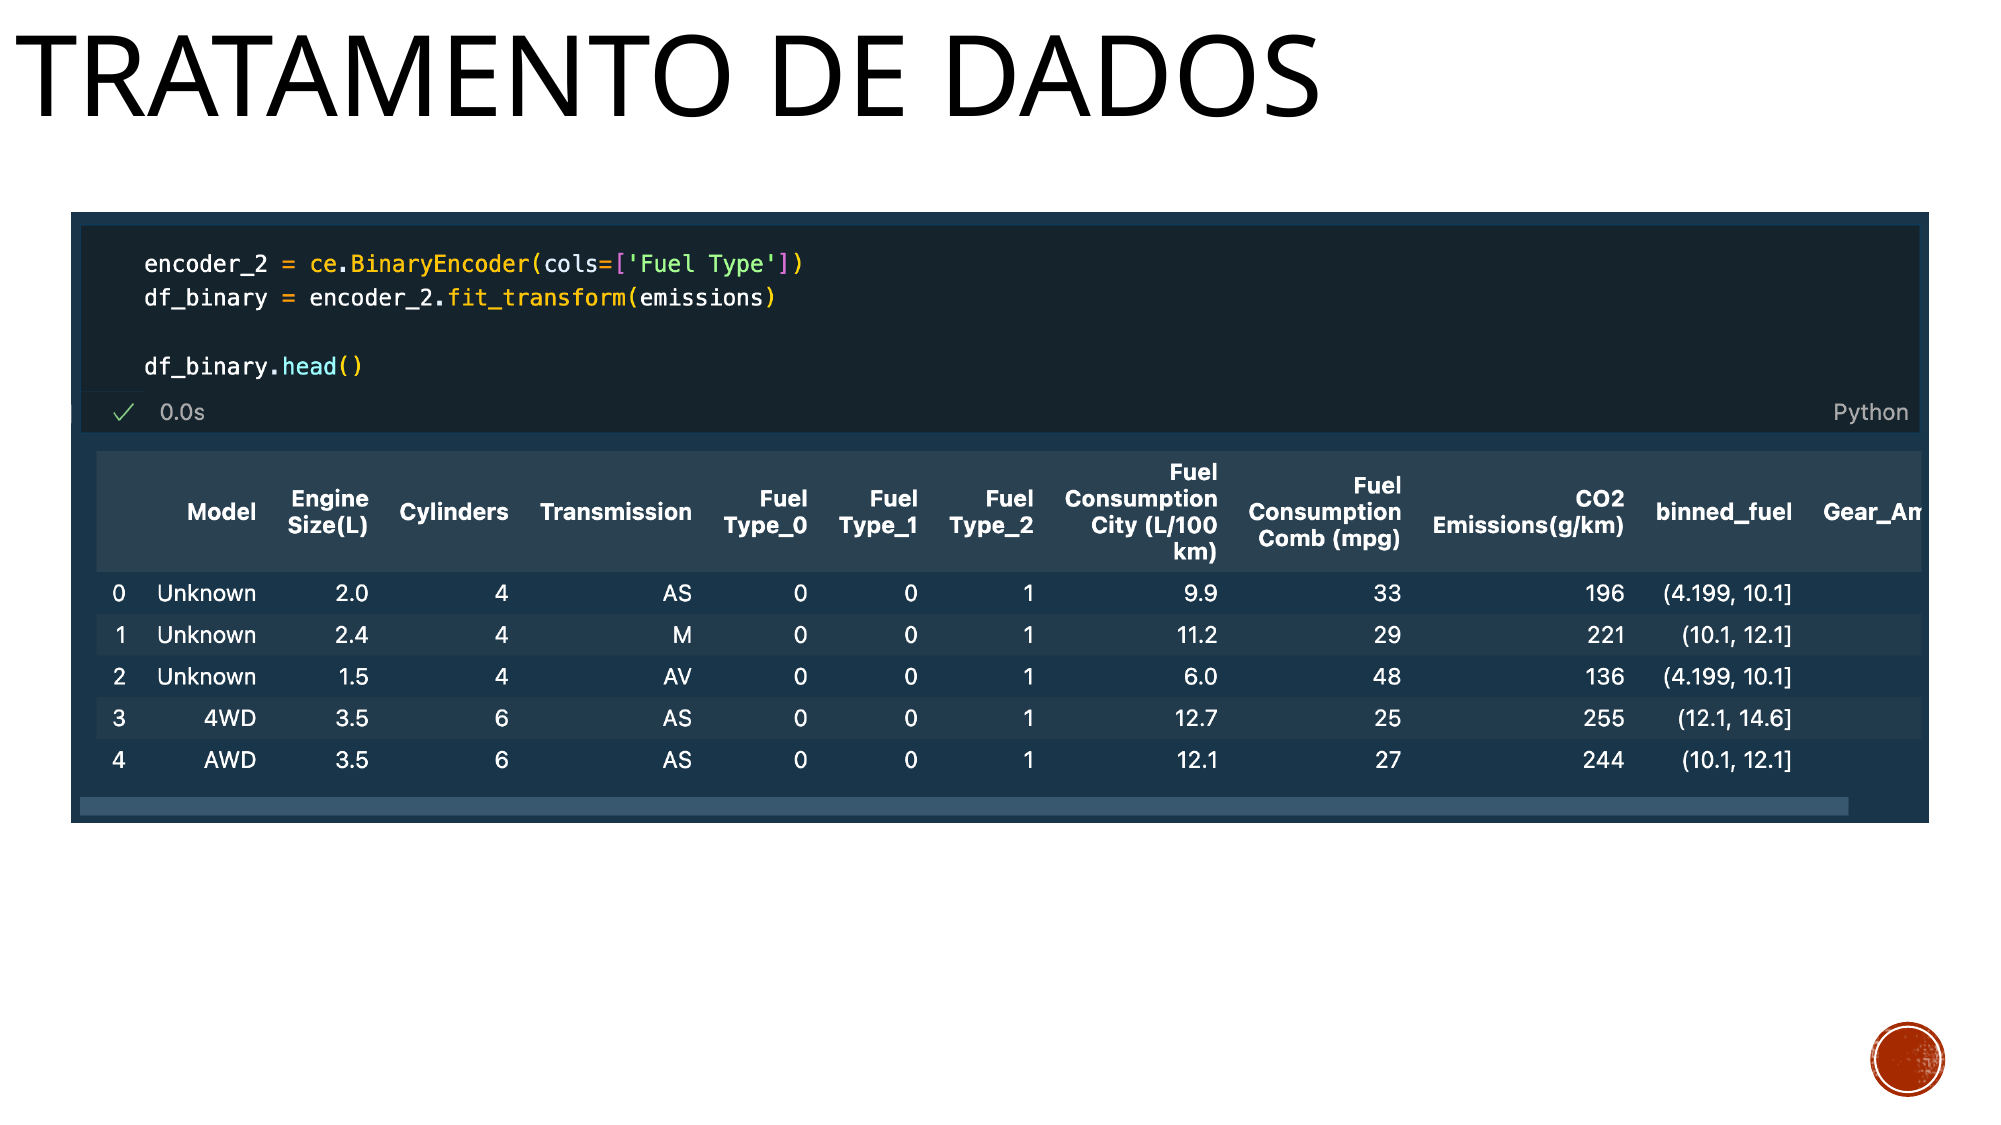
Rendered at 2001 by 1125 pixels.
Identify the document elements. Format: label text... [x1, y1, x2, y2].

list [78, 213, 1927, 822]
title Tratamento de dados [0, 0, 1650, 212]
